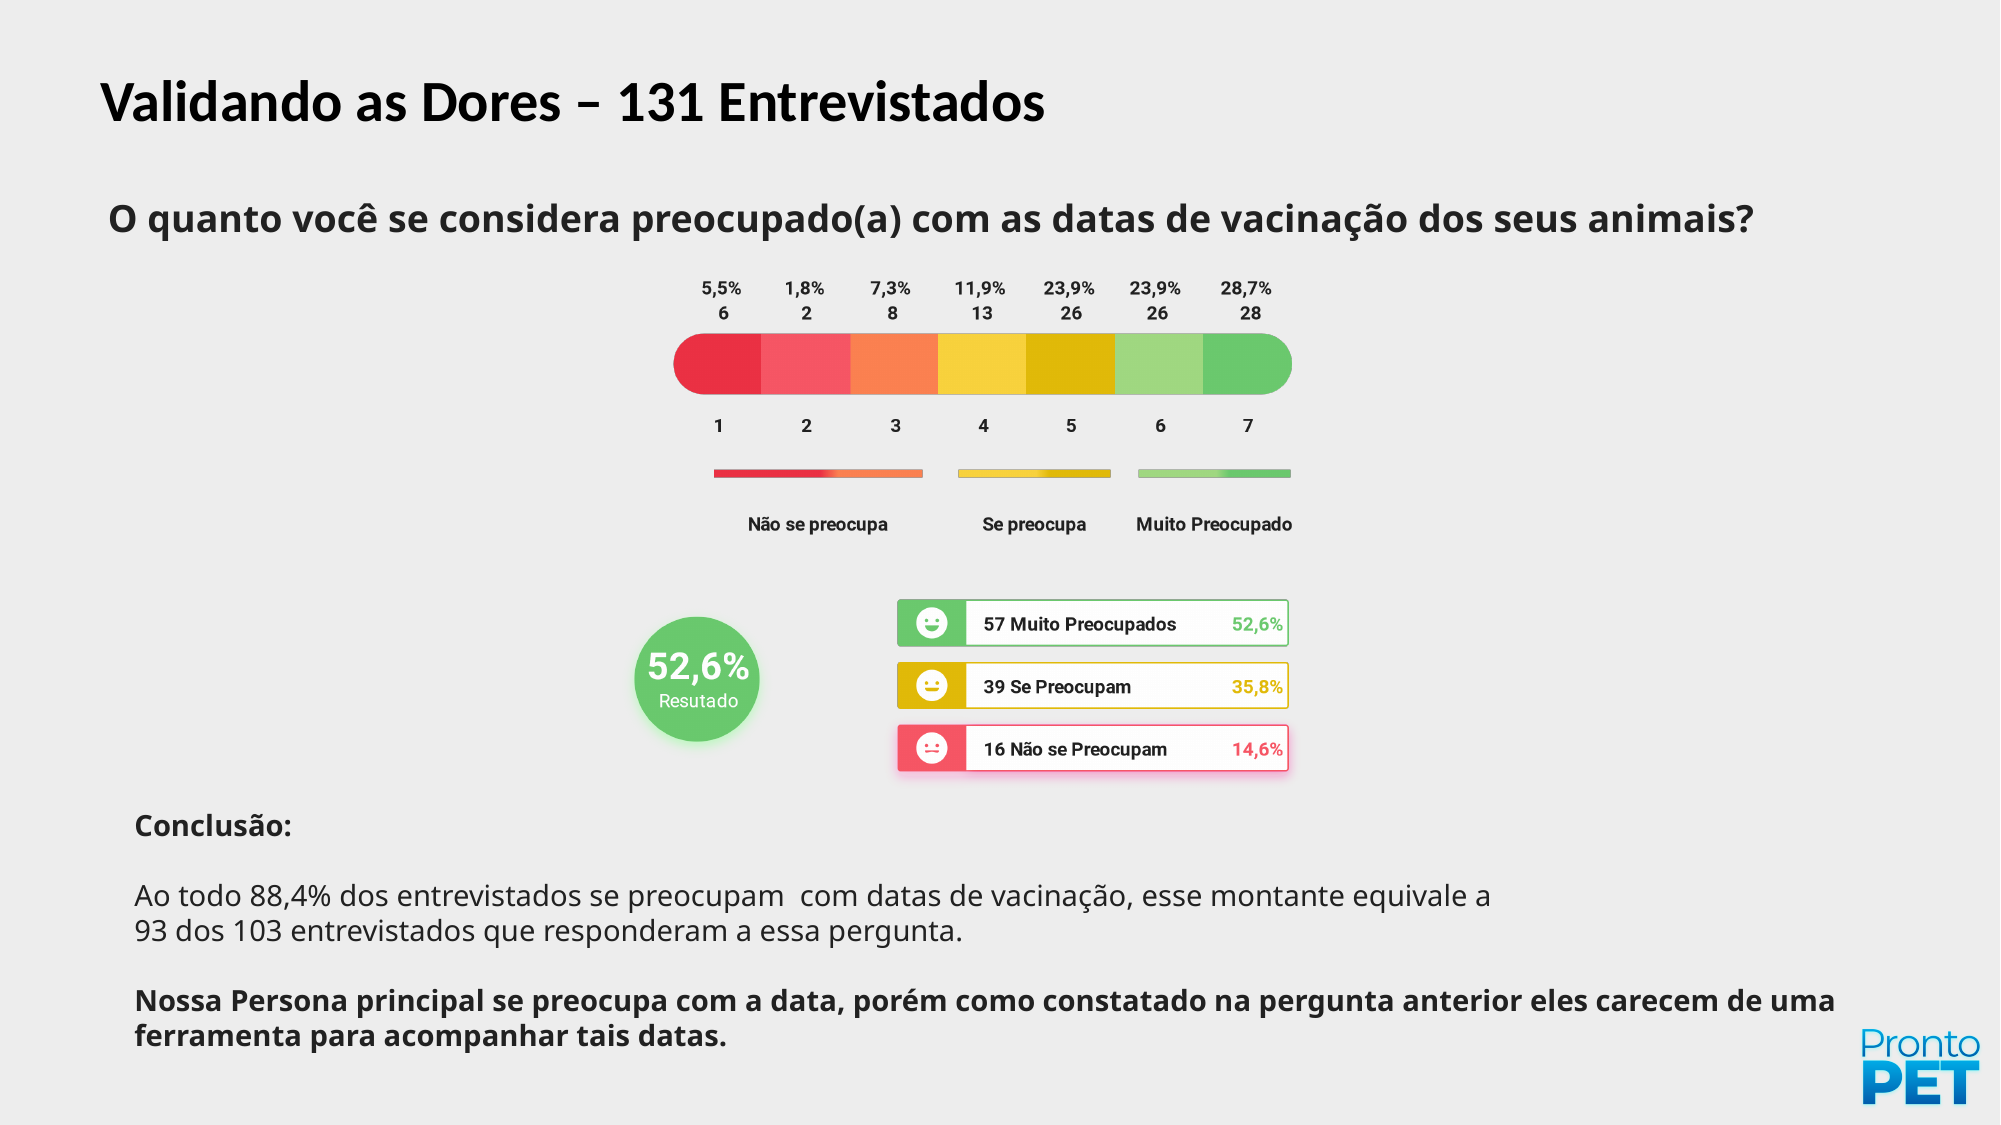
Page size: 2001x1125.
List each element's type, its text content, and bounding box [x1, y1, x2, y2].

text_box Validando as Dores – 131 Entrevistados [85, 55, 1061, 140]
text_box Conclusão: Ao todo 88,4% dos entrevistados se preocupam com datas de vacinação, esse montante equivale a 93 dos 103 entrevistados que responderam a essa pergunta. Nossa Persona principal se preocupa com a data, porém como constatado na pergunta anterior eles carecem de uma ferramenta para acompanhar tais datas. [119, 800, 1897, 1060]
picture [620, 274, 1306, 790]
picture [1858, 1026, 1984, 1110]
text_box O quanto você se considera preocupado(a) com as datas de vacinação dos seus animais? [93, 188, 1771, 248]
